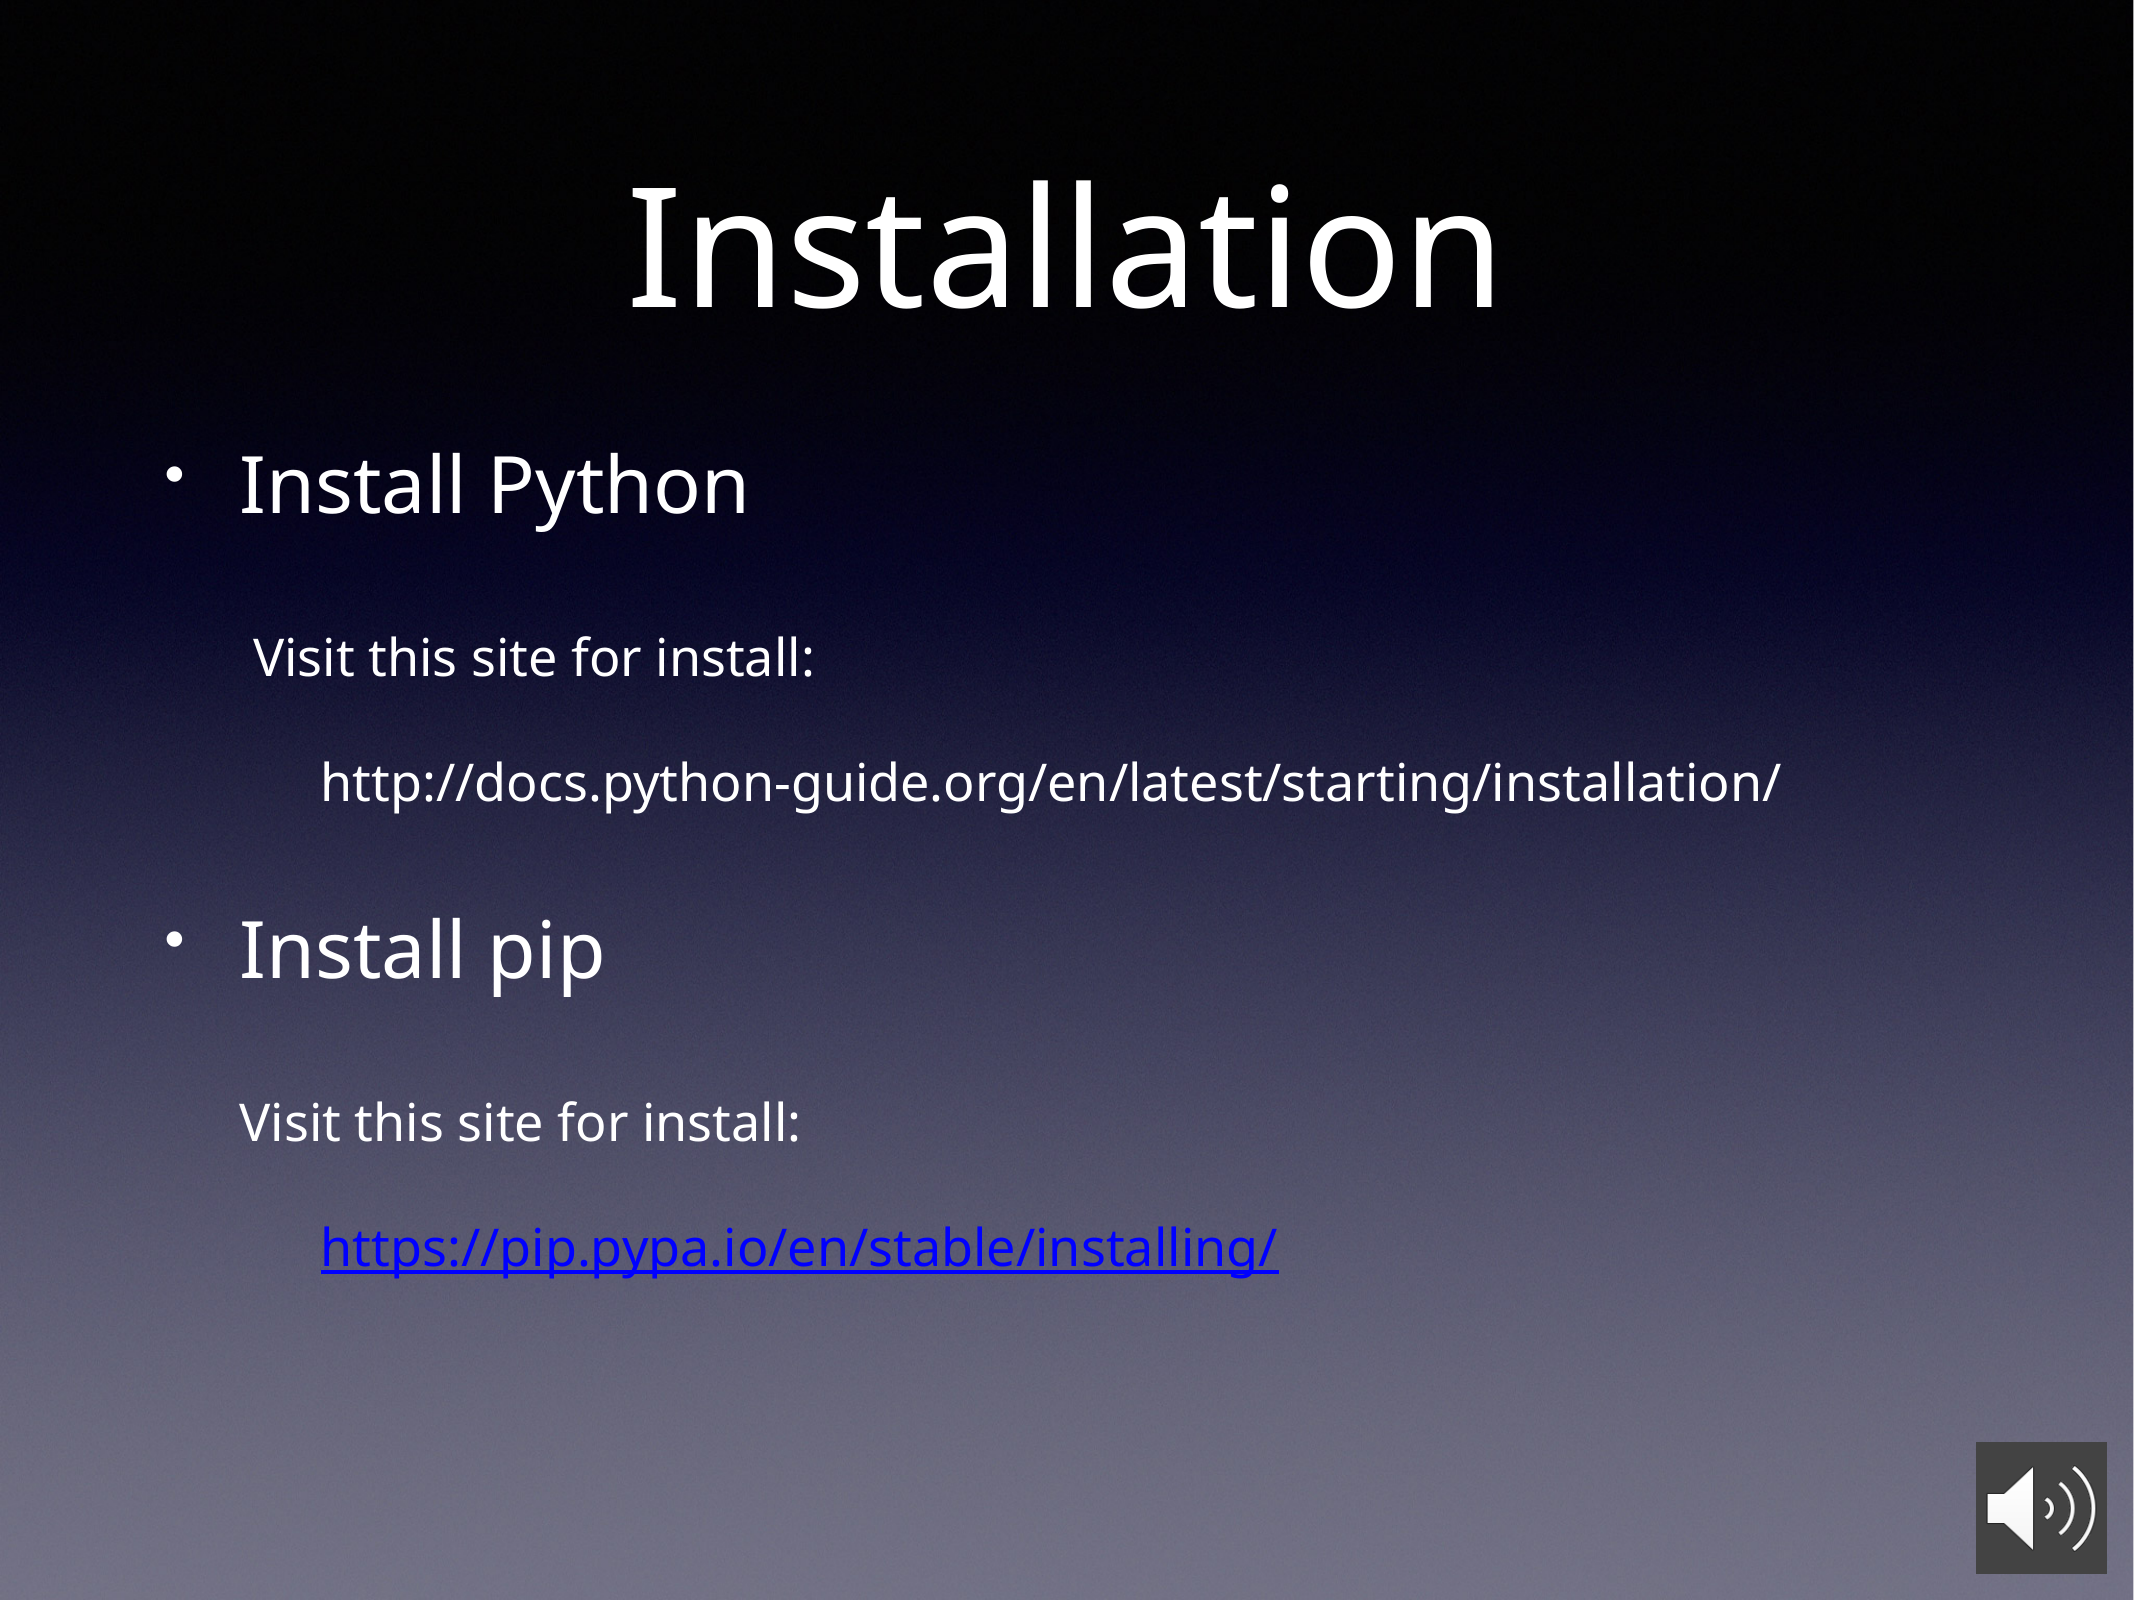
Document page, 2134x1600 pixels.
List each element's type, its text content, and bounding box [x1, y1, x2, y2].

picture [0, 0, 2134, 1600]
title Installation [155, 66, 1978, 416]
list Install Python Visit this site for install: http://docs.python-guide.org/en/latest/starting/installation/ Install pip Visit this site for install: https://pip.pypa.io/en/stable/installing/ [155, 425, 1978, 1458]
